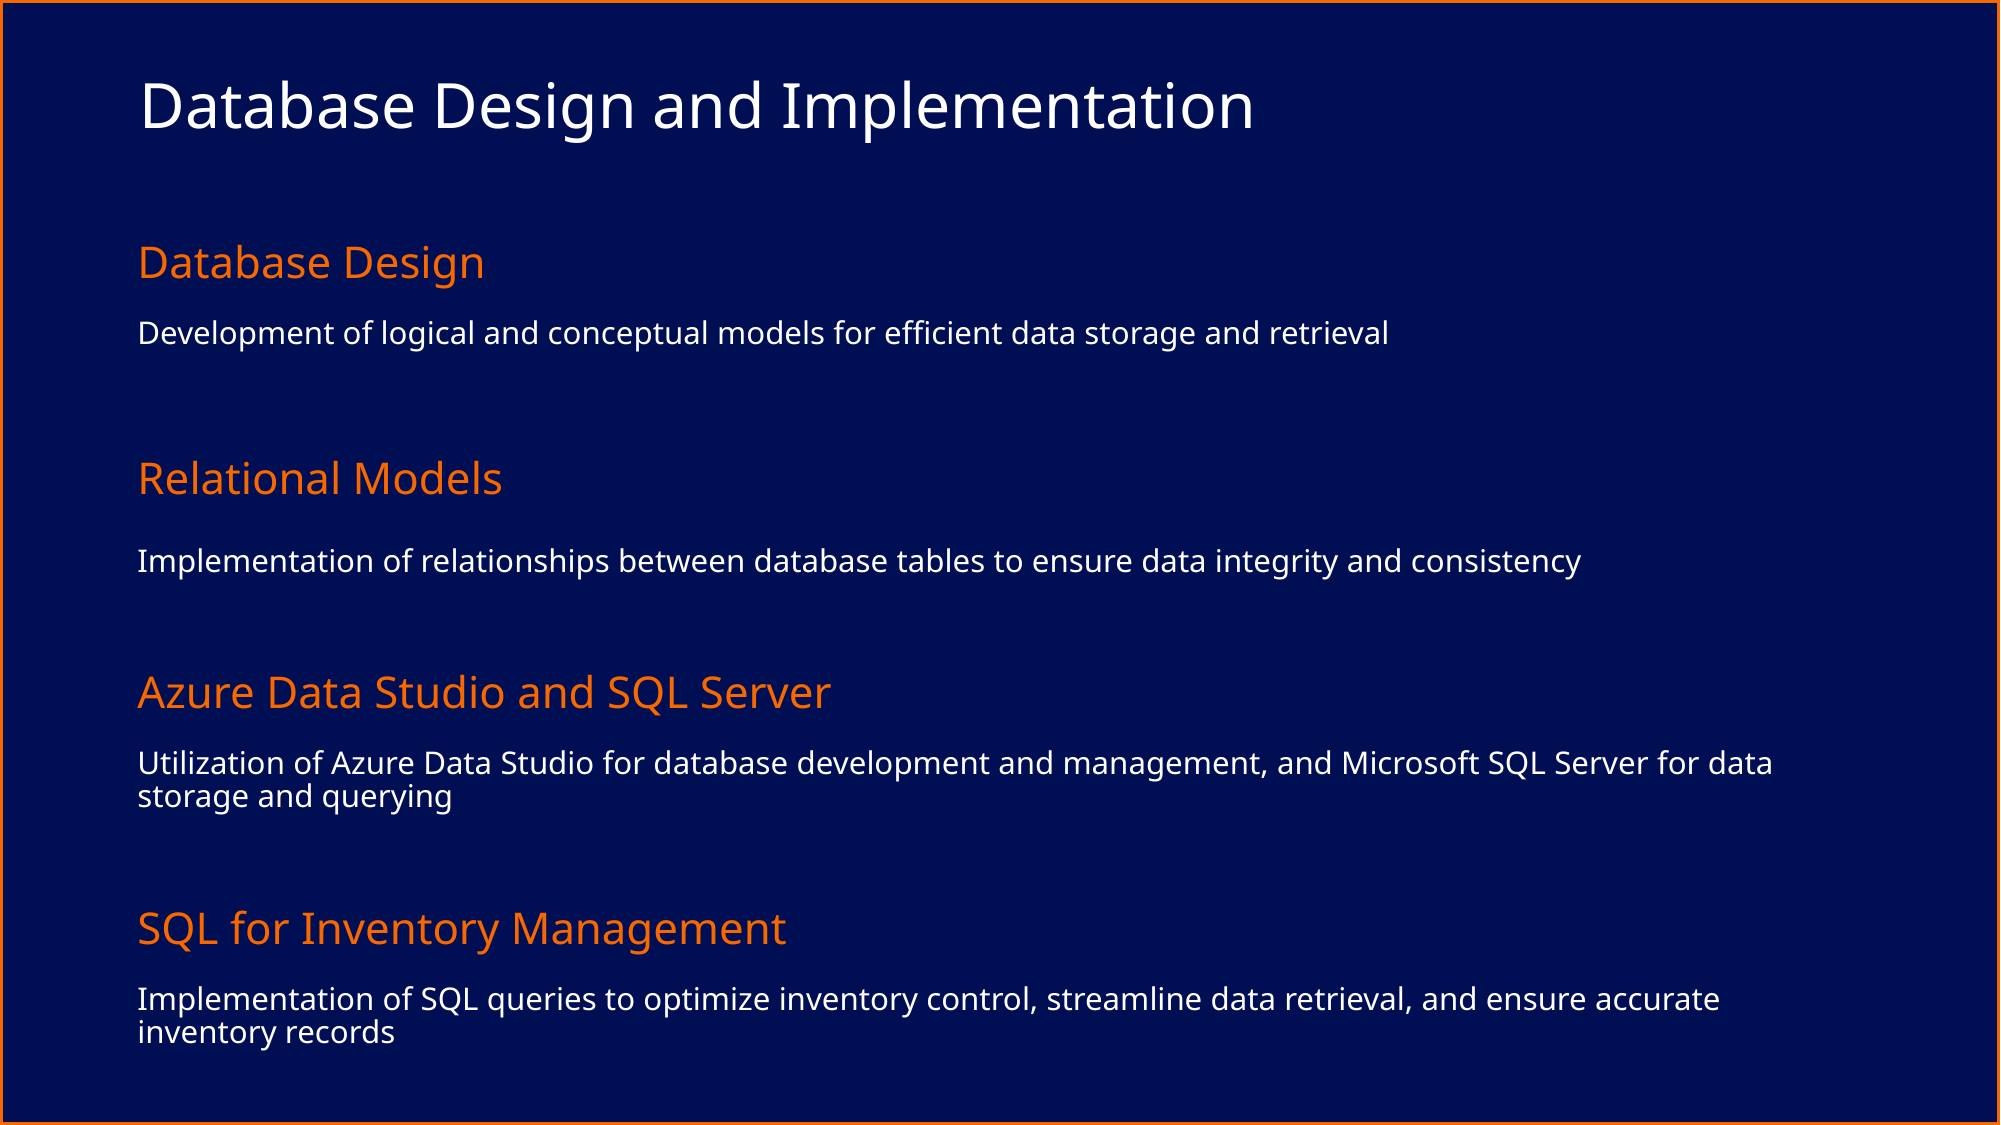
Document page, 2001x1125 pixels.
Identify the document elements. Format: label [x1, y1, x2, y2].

text_box [0, 0, 2000, 1125]
